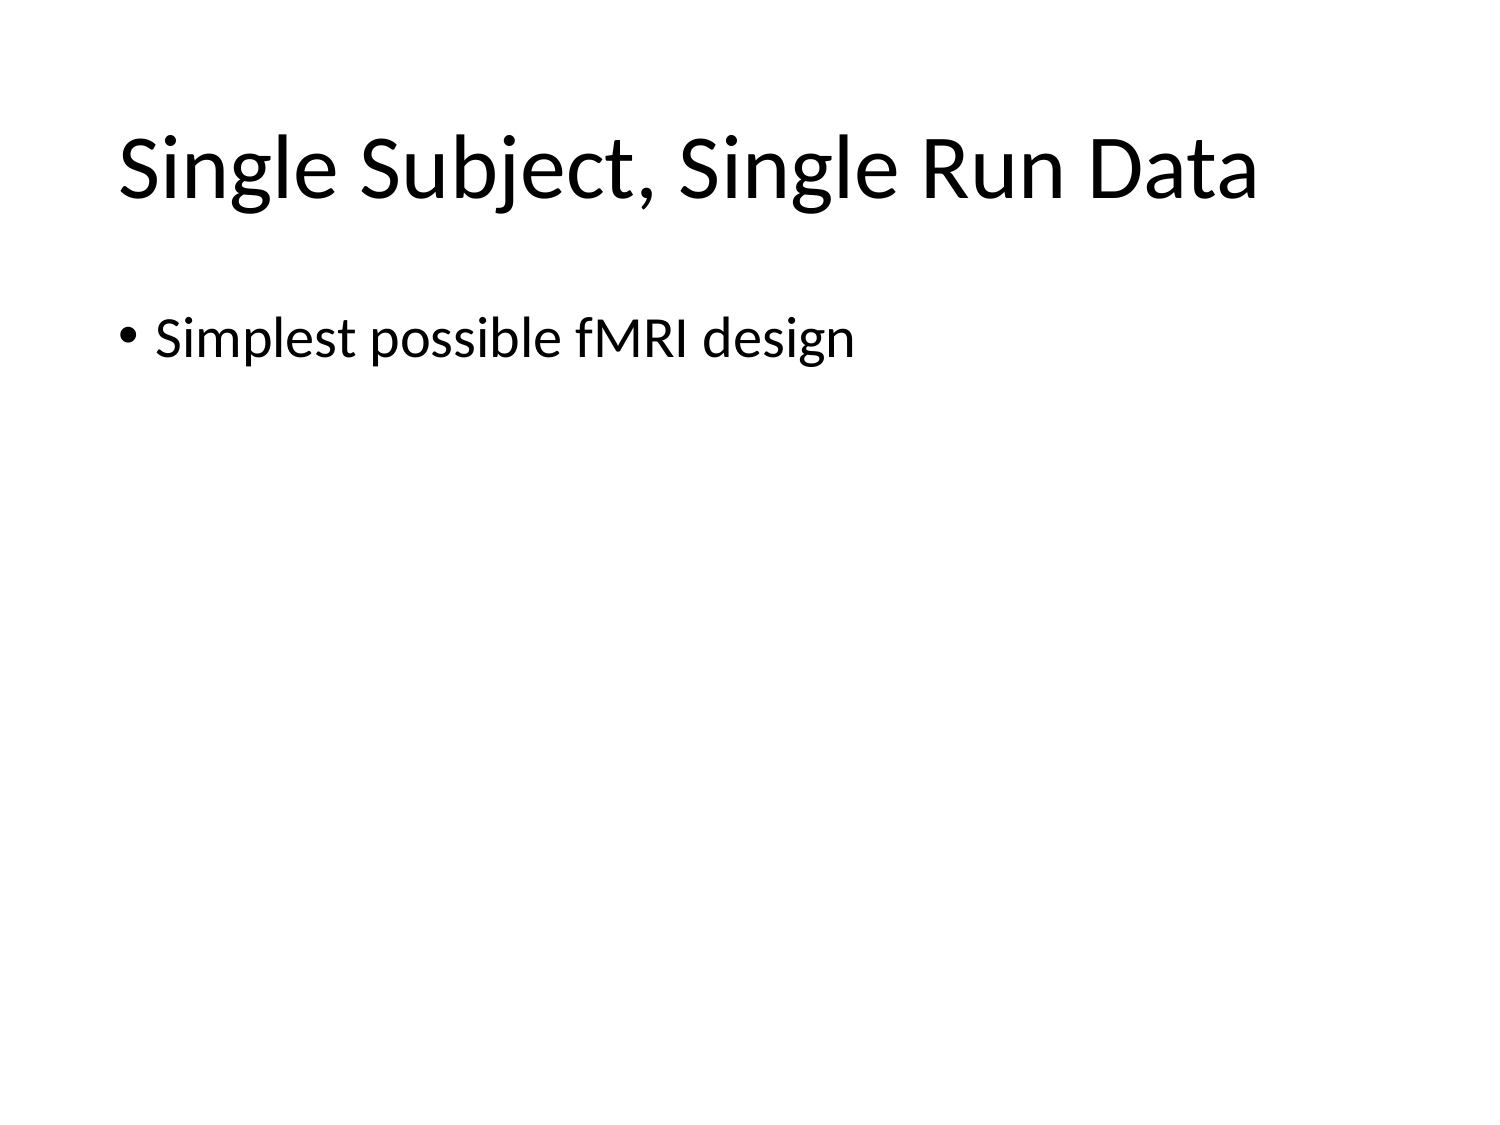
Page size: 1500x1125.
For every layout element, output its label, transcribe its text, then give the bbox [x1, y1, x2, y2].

list Simplest possible fMRI design [103, 299, 1397, 1014]
title Single Subject, Single Run Data [103, 59, 1397, 278]
